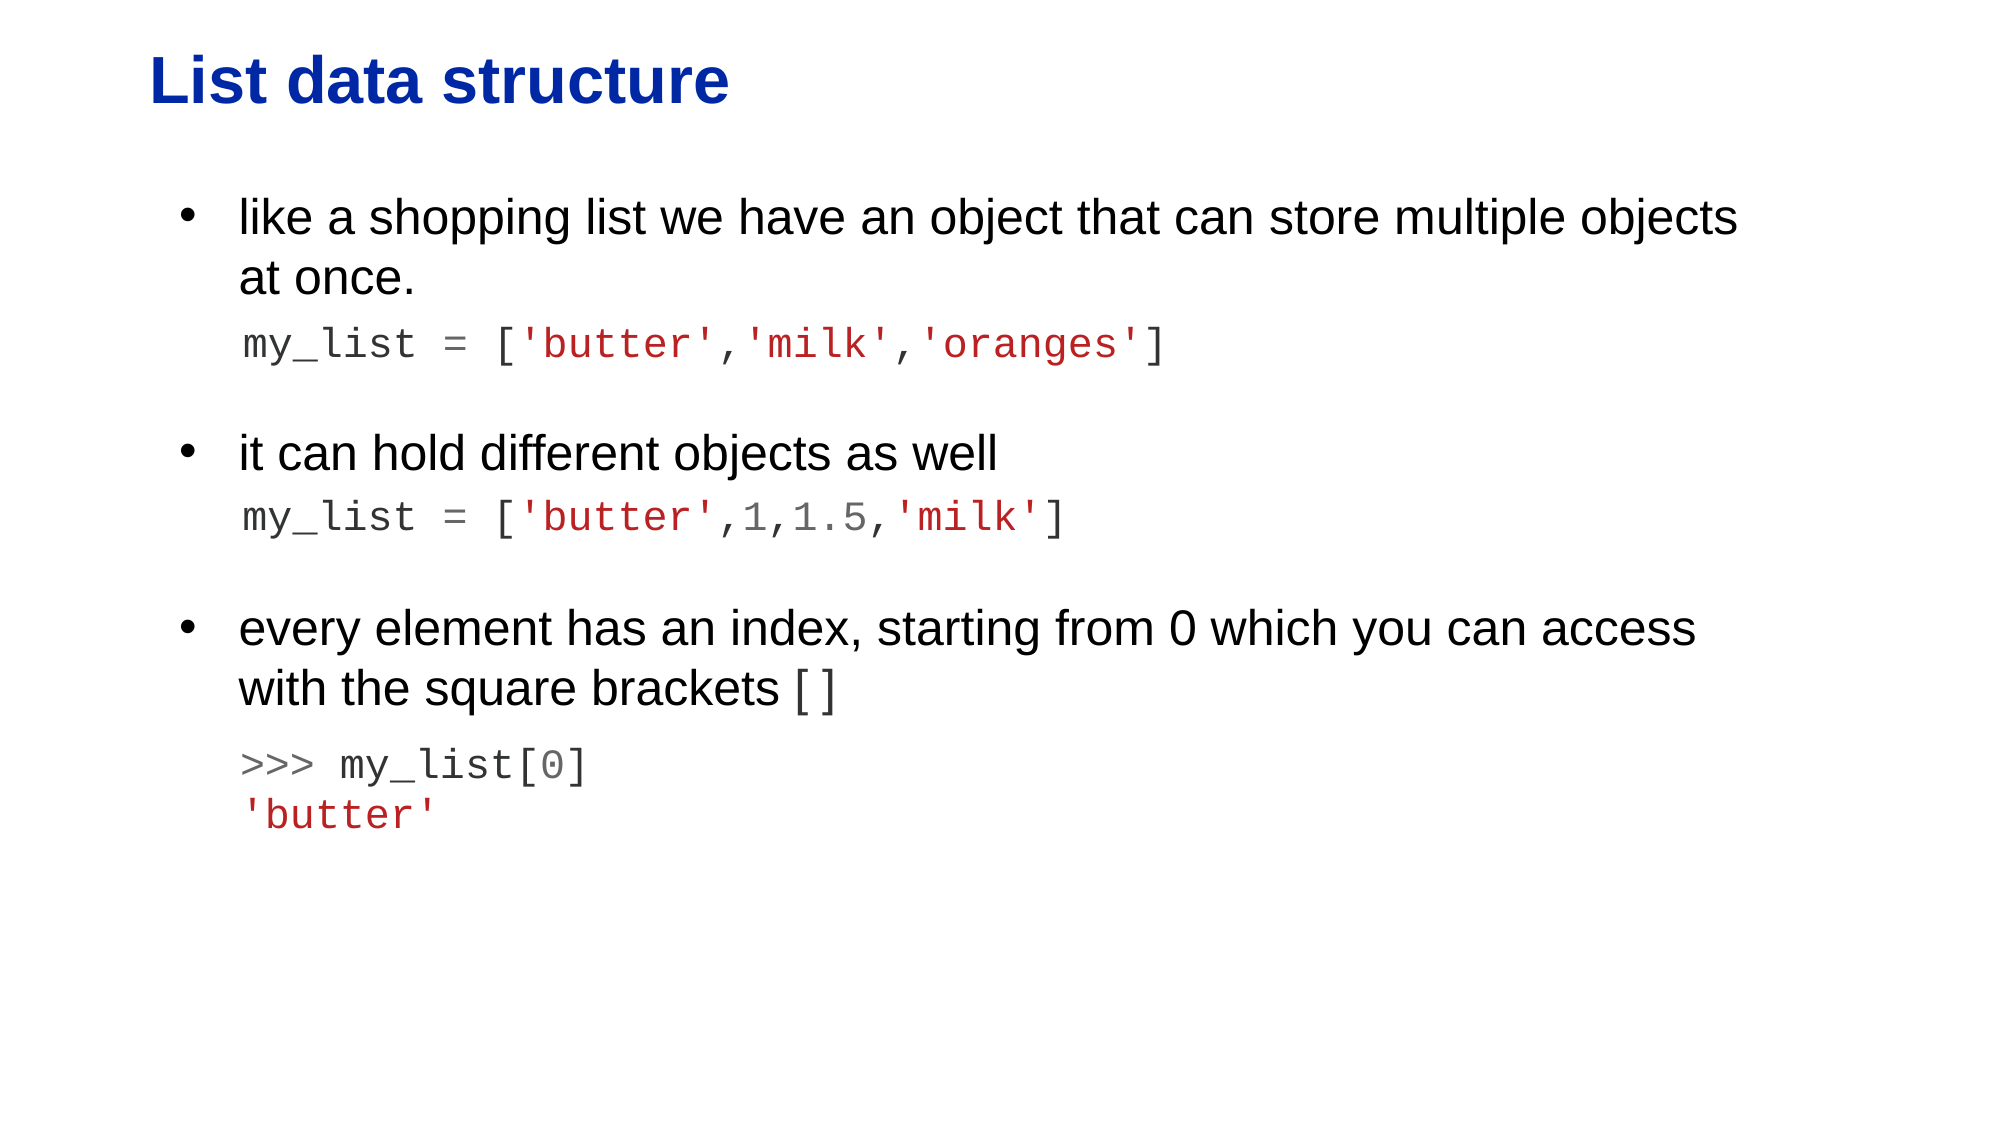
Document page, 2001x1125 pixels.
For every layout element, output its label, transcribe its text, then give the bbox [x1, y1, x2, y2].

list like a shopping list we have an object that can store multiple objects at once. it can hold different objects as well every element has an index, starting from 0 which you can access with the square brackets [ ] [149, 184, 1768, 844]
text_box my_list = ['butter','milk','oranges'] [237, 310, 1174, 372]
text_box >>> my_list[0] 'butter' [234, 730, 597, 843]
title List data structure [149, 31, 1851, 132]
text_box my_list = ['butter',1,1.5,'milk'] [236, 483, 1074, 545]
